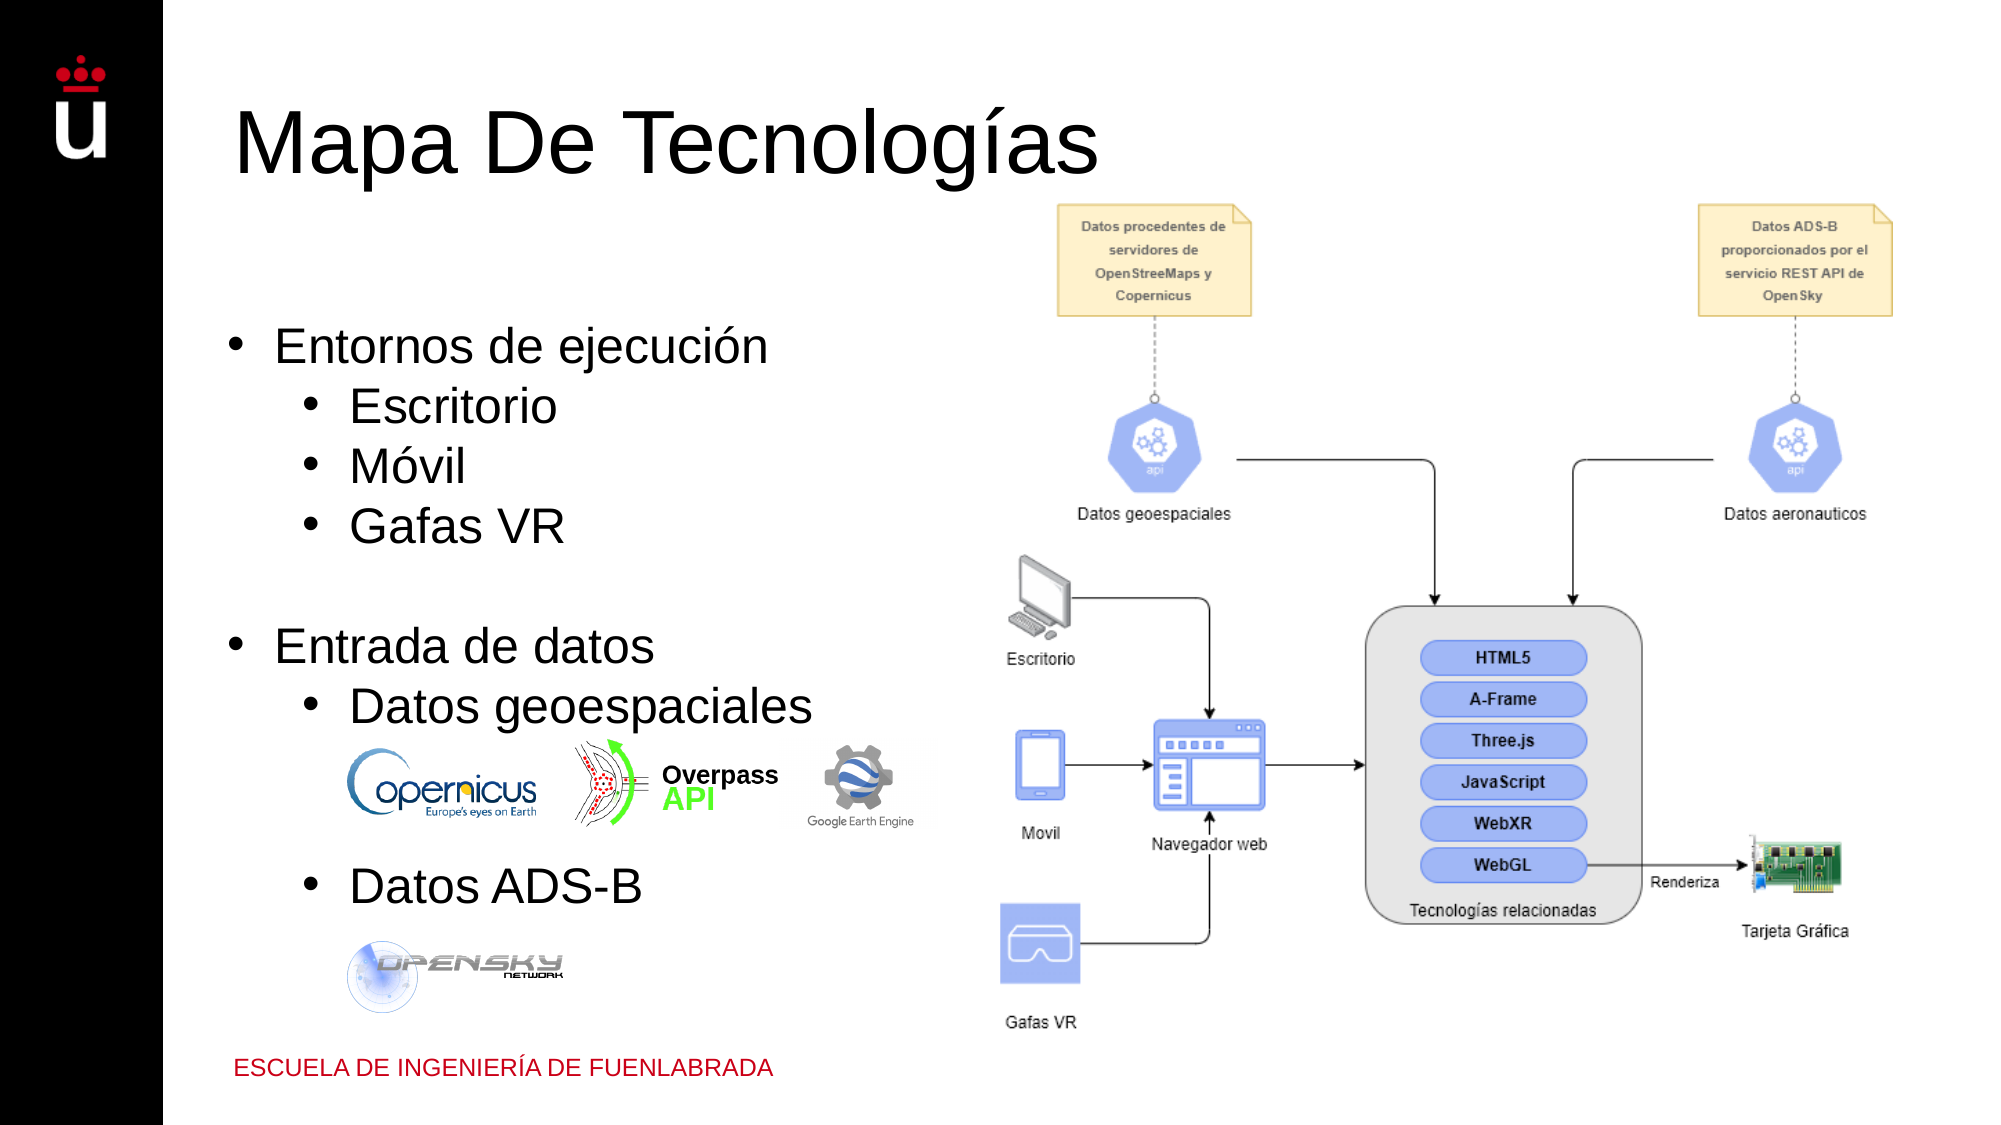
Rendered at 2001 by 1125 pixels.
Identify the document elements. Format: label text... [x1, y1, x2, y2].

picture [558, 738, 938, 829]
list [999, 122, 1893, 1034]
picture [347, 748, 536, 818]
text_box Entornos de ejecución Escritorio Móvil Gafas VR Entrada de datos Datos geoespaciales Datos ADS-B [213, 306, 951, 1041]
list ESCUELA DE INGENIERÍA DE FUENLABRADA [233, 1051, 1140, 1082]
picture [347, 941, 563, 1013]
title Mapa De Tecnologías [233, 91, 1140, 193]
picture [55, 55, 117, 165]
